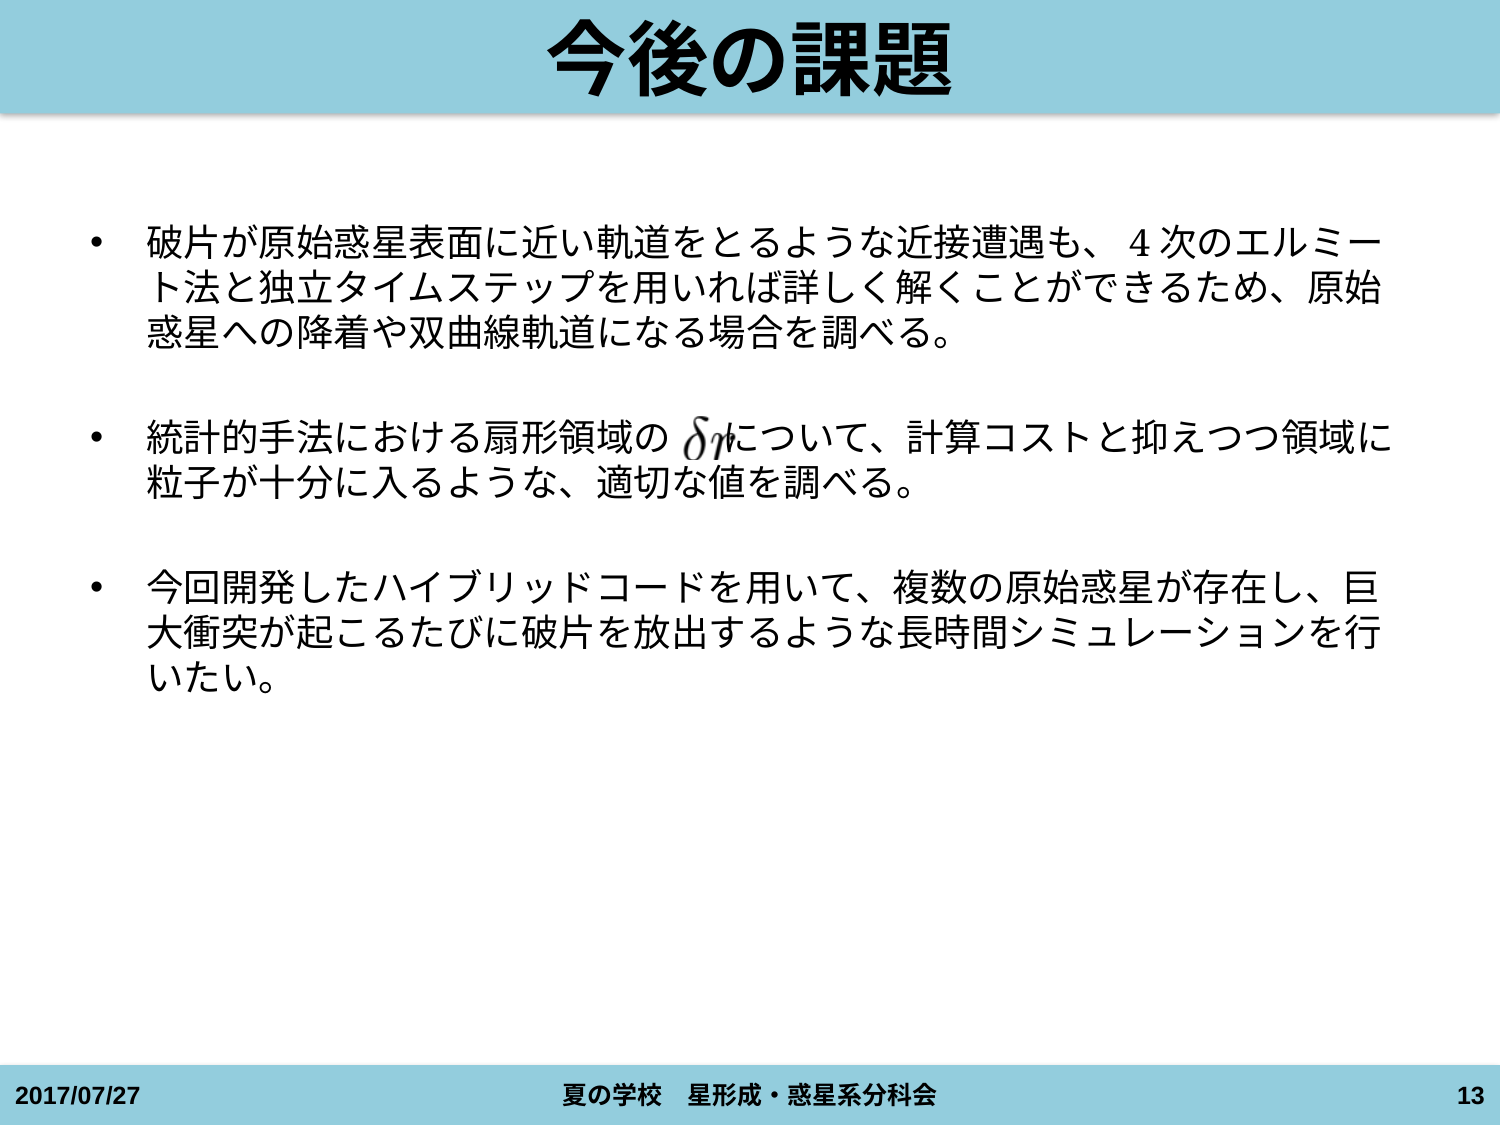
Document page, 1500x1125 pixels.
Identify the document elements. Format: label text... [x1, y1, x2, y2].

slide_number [0, 1065, 350, 1125]
footer 夏の学校 星形成・惑星系分科会 [512, 1065, 988, 1125]
list 破片が原始惑星表面に近い軌道をとるような近接遭遇も、4次のエルミート法と独立タイムステップを用いれば詳しく解くことができるため、原始惑星への降着や双曲線軌道になる場合を調べる。 統計的手法における扇形領域の について、計算コストと抑えつつ領域に粒子が十分に入るような、適切な値を調べる。 今回開発したハイブリッドコードを用いて、複数の原始惑星が存在し、巨大衝突が起こるたびに破片を放出するような長時間シミュレーションを行いたい。 [75, 211, 1425, 1005]
picture [682, 415, 736, 460]
slide_number 13 [1149, 1065, 1500, 1125]
title 今後の課題 [0, 0, 1500, 114]
